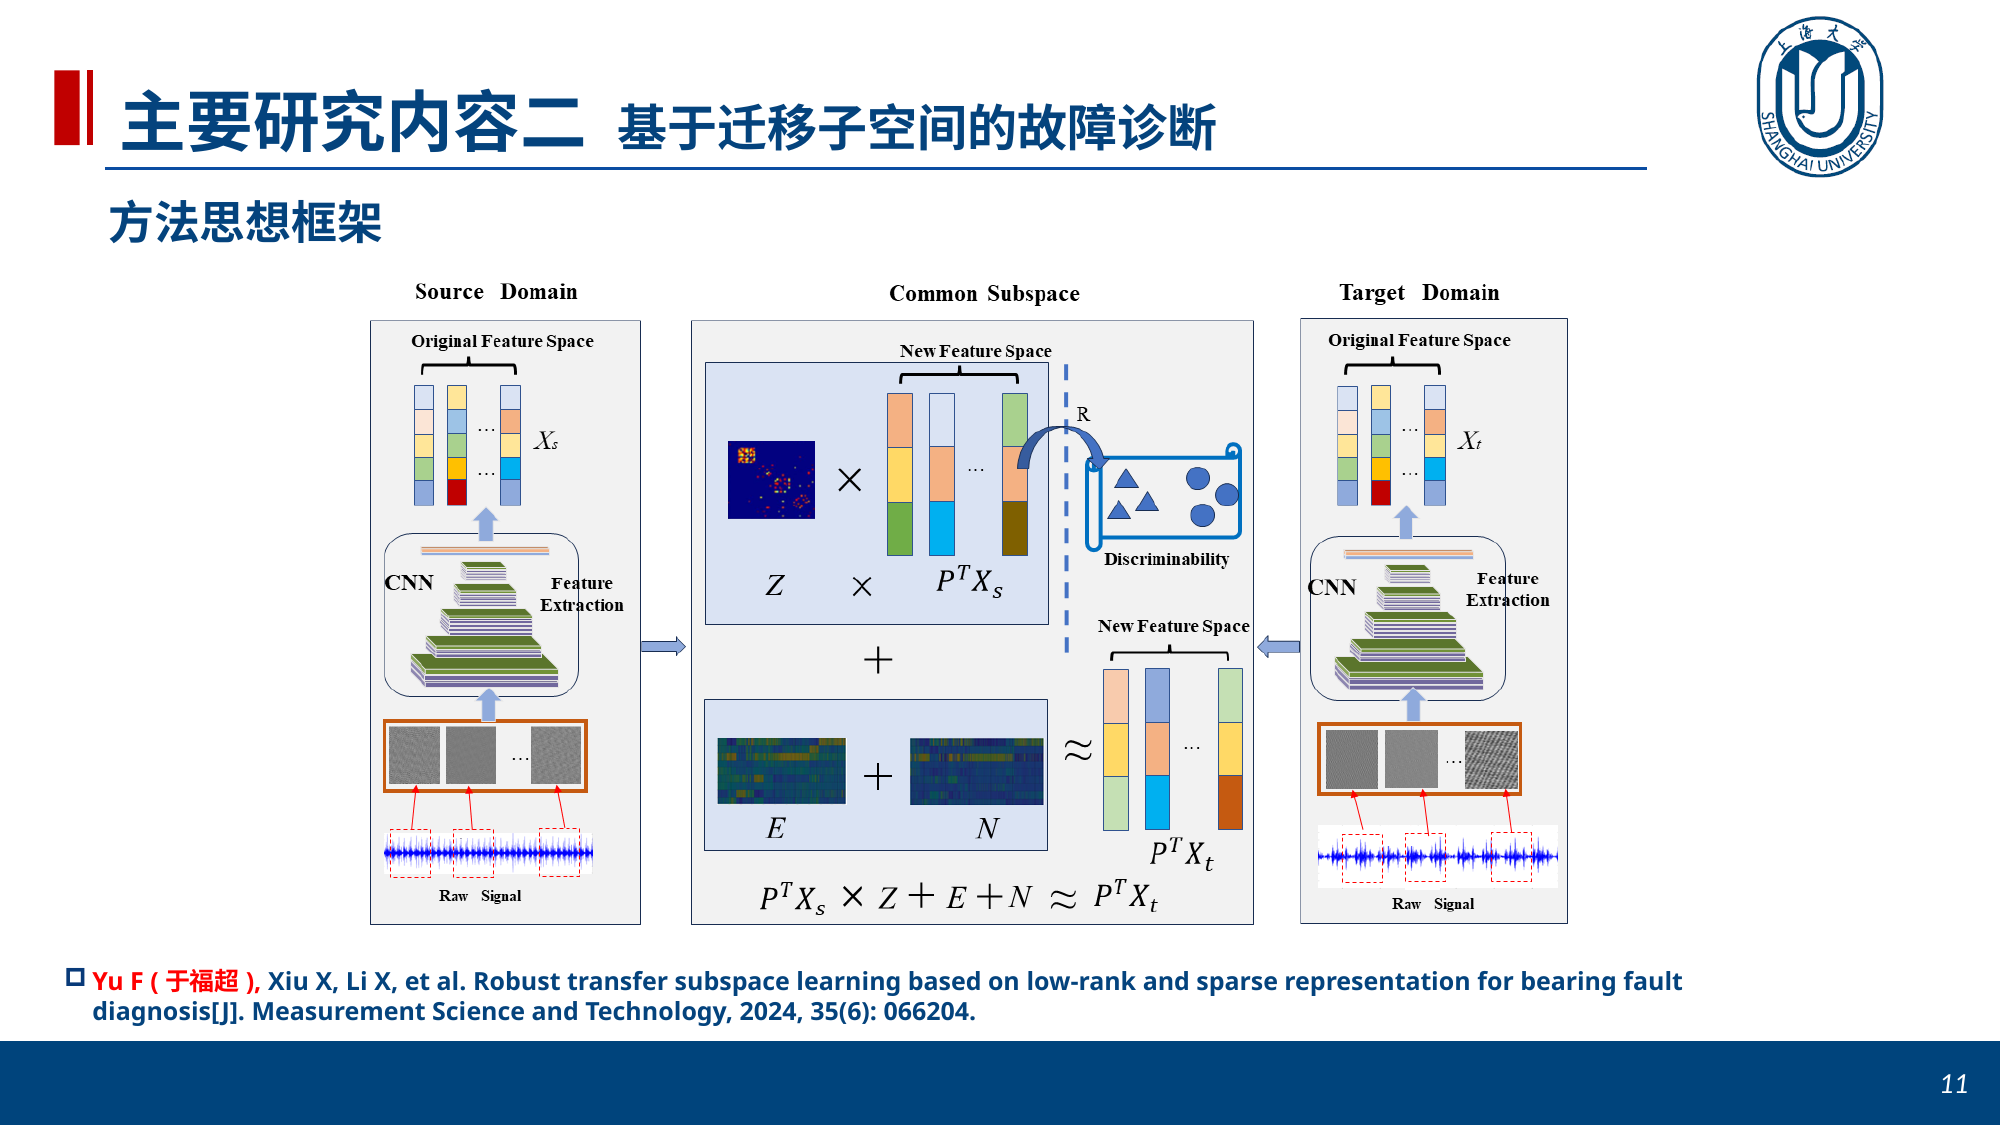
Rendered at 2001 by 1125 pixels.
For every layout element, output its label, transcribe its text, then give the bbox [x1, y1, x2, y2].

text_box 主要研究内容二 基于迁移子空间的故障诊断 [105, 32, 1833, 167]
slide_number 11 [1768, 1052, 1984, 1113]
picture [1749, 13, 1888, 181]
picture [348, 247, 1594, 949]
text_box Yu F (于福超), Xiu X, Li X, et al. Robust transfer subspace learning based on low-rank and sparse representation for bearing fault diagnosis[J]. Measurement Science and Technology, 2024, 35(6): 066204. [49, 957, 1845, 1033]
text_box 方法思想框架 [93, 186, 1889, 257]
